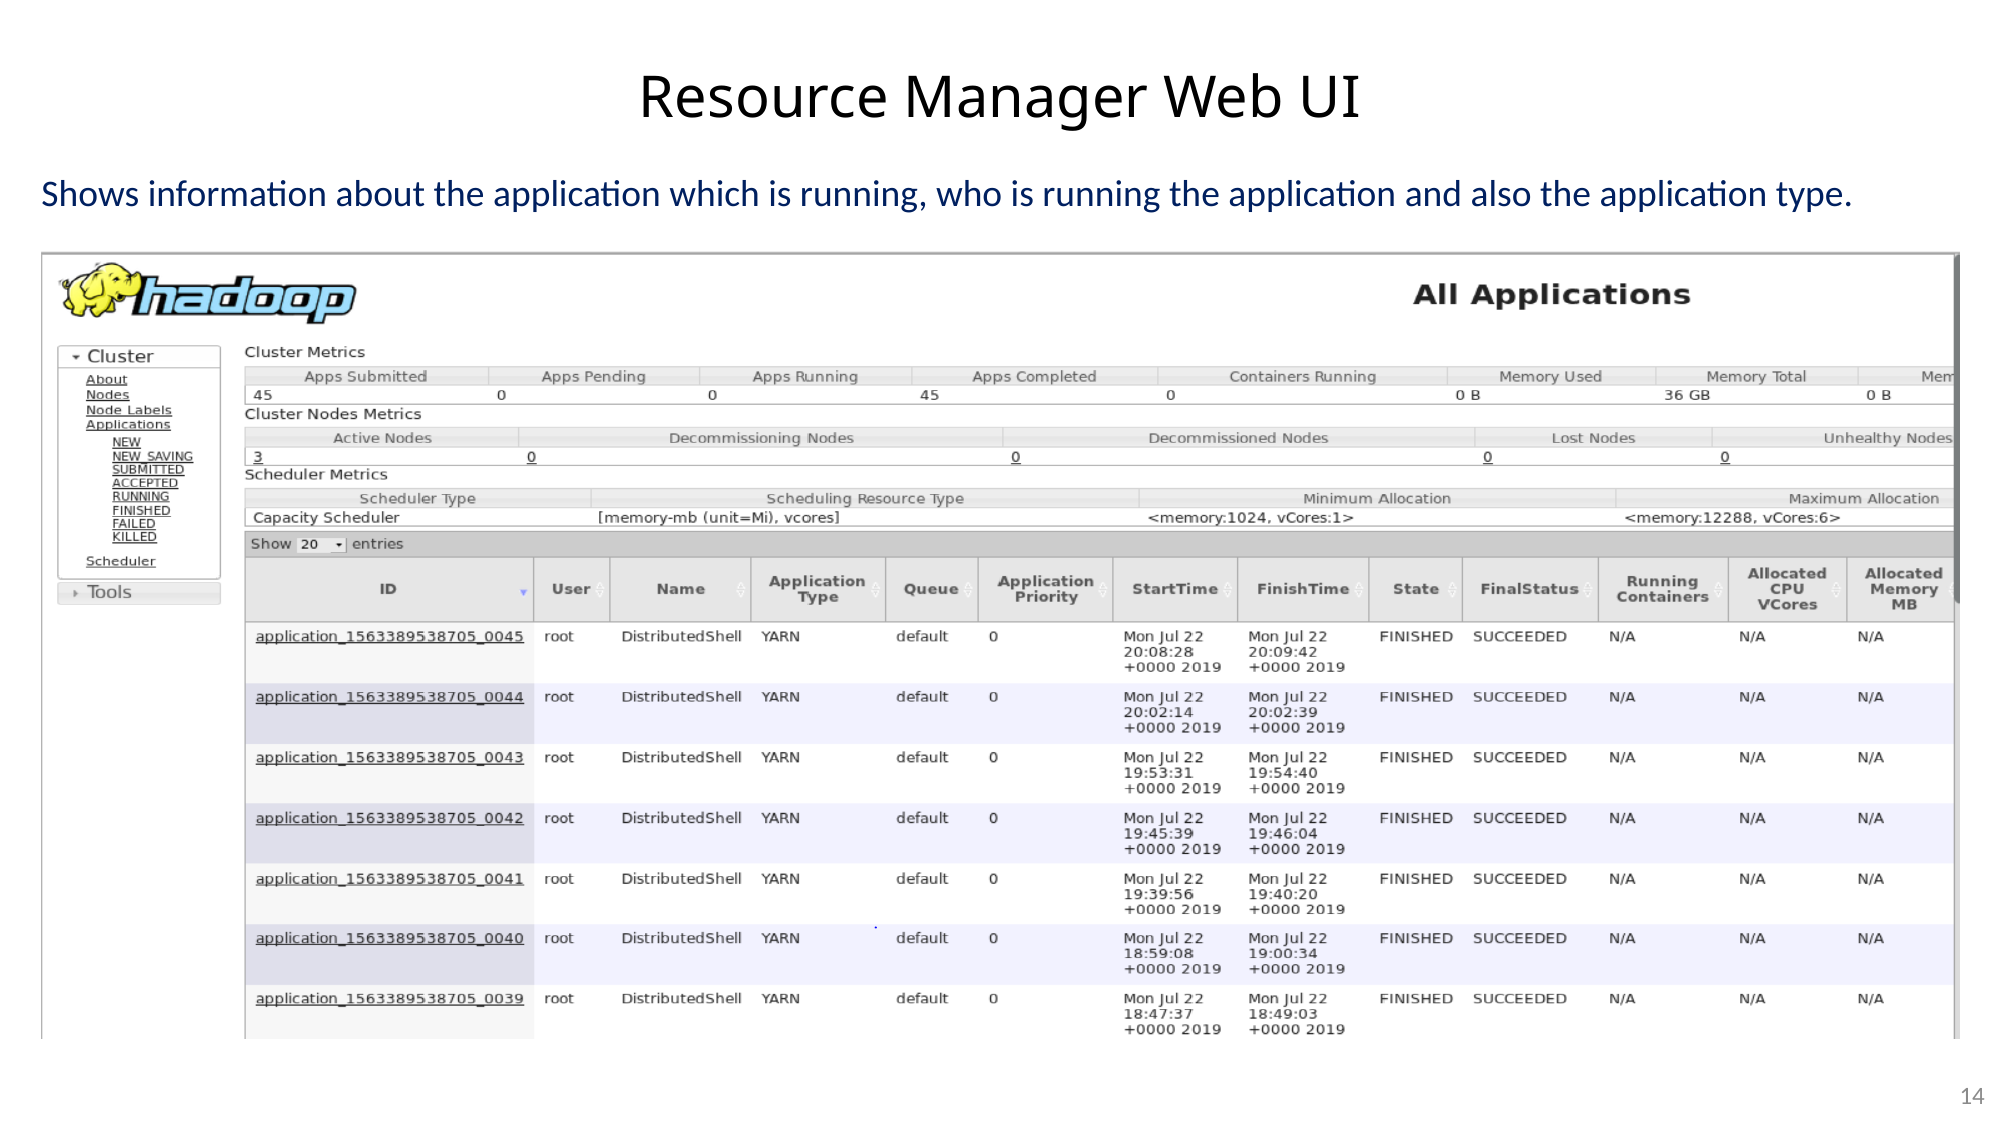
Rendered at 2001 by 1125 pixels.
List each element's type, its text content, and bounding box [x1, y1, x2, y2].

title Resource Manager Web UI [137, 59, 1863, 138]
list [41, 251, 1960, 1039]
text_box Shows information about the application which is running, who is running the application and also the application type. [41, 168, 1966, 220]
slide_number 14 [1550, 1065, 2000, 1125]
